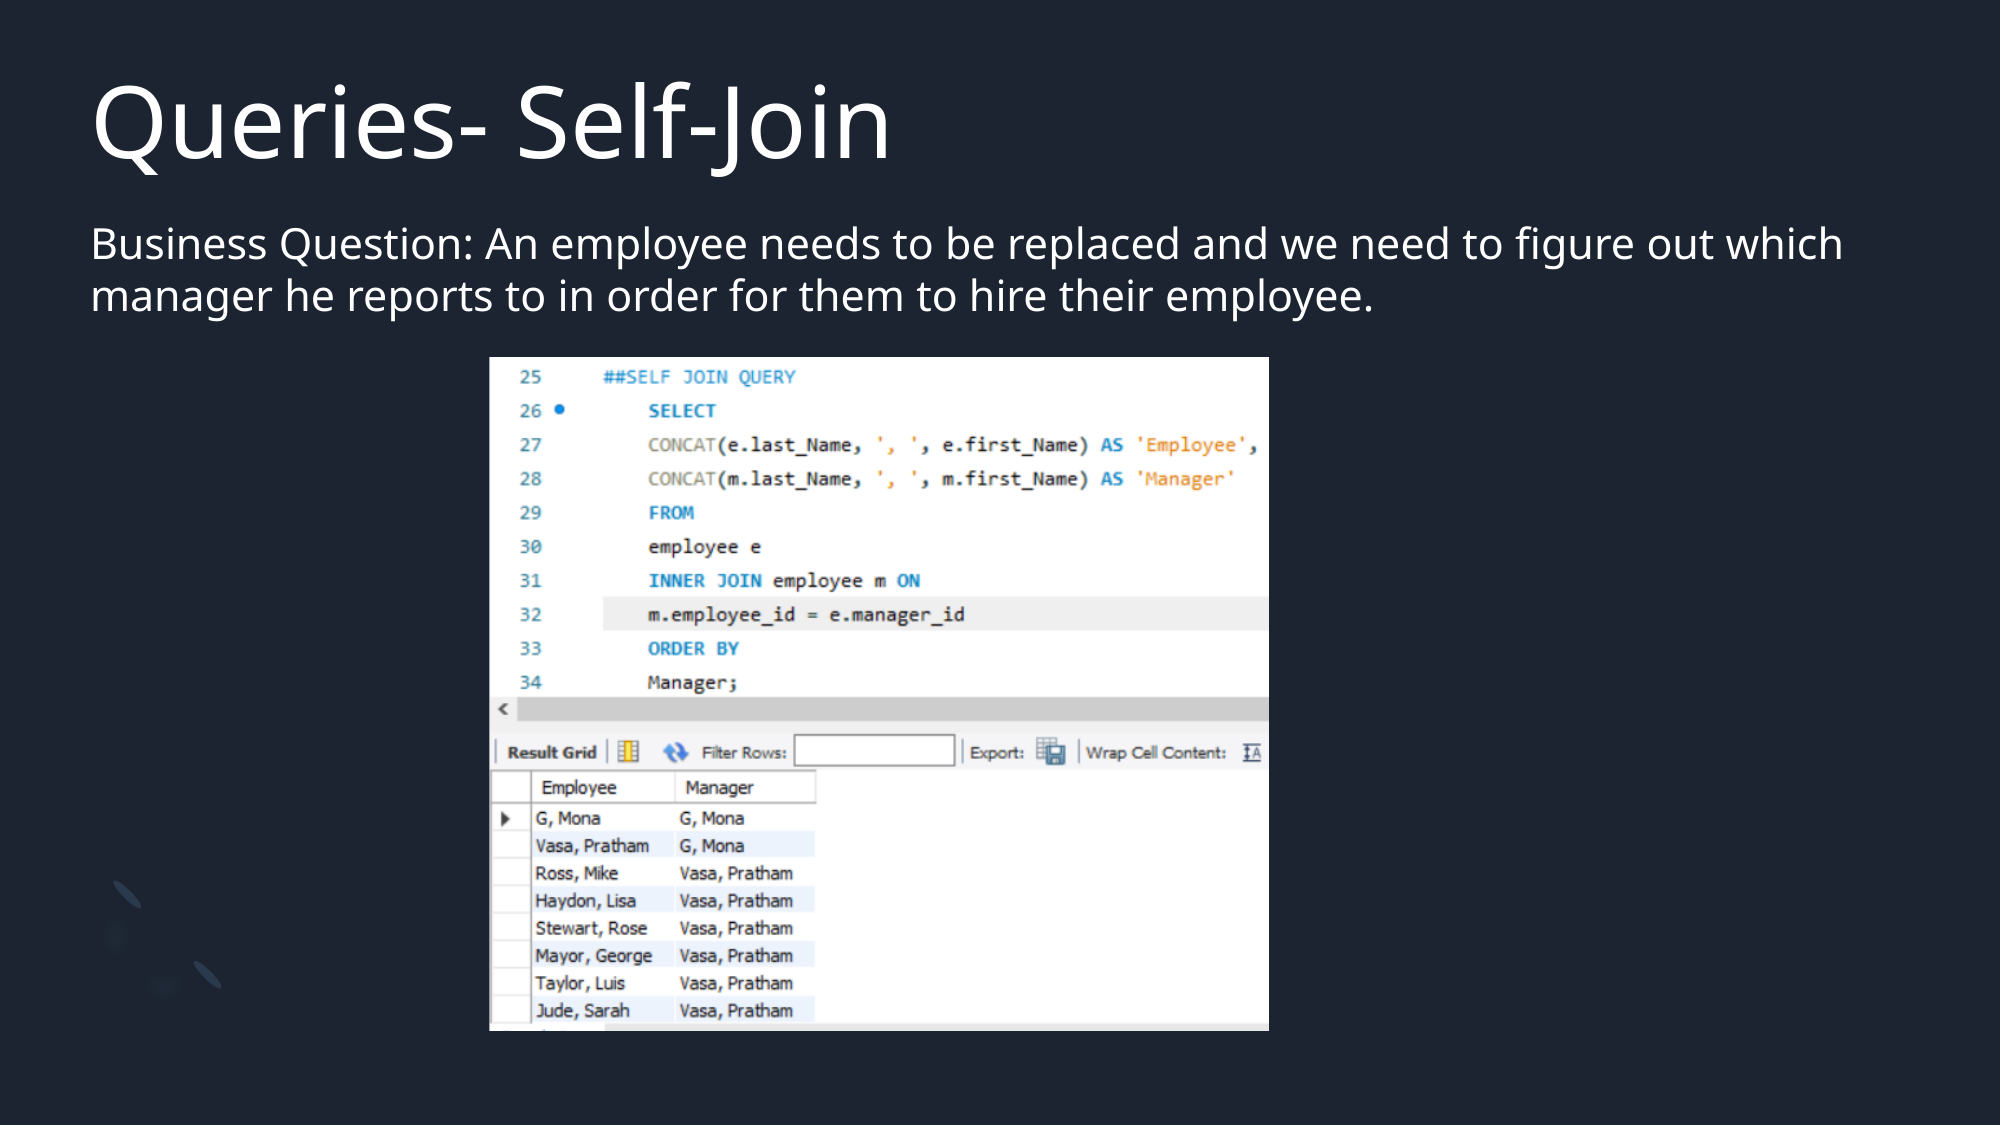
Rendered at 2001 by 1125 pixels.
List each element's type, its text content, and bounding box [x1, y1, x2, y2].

title Queries- Self-Join [90, 58, 1910, 193]
text_box Business Question: An employee needs to be replaced and we need to figure out which manager he reports to in order for them to hire their employee. [90, 216, 1862, 323]
picture [489, 357, 1269, 1031]
